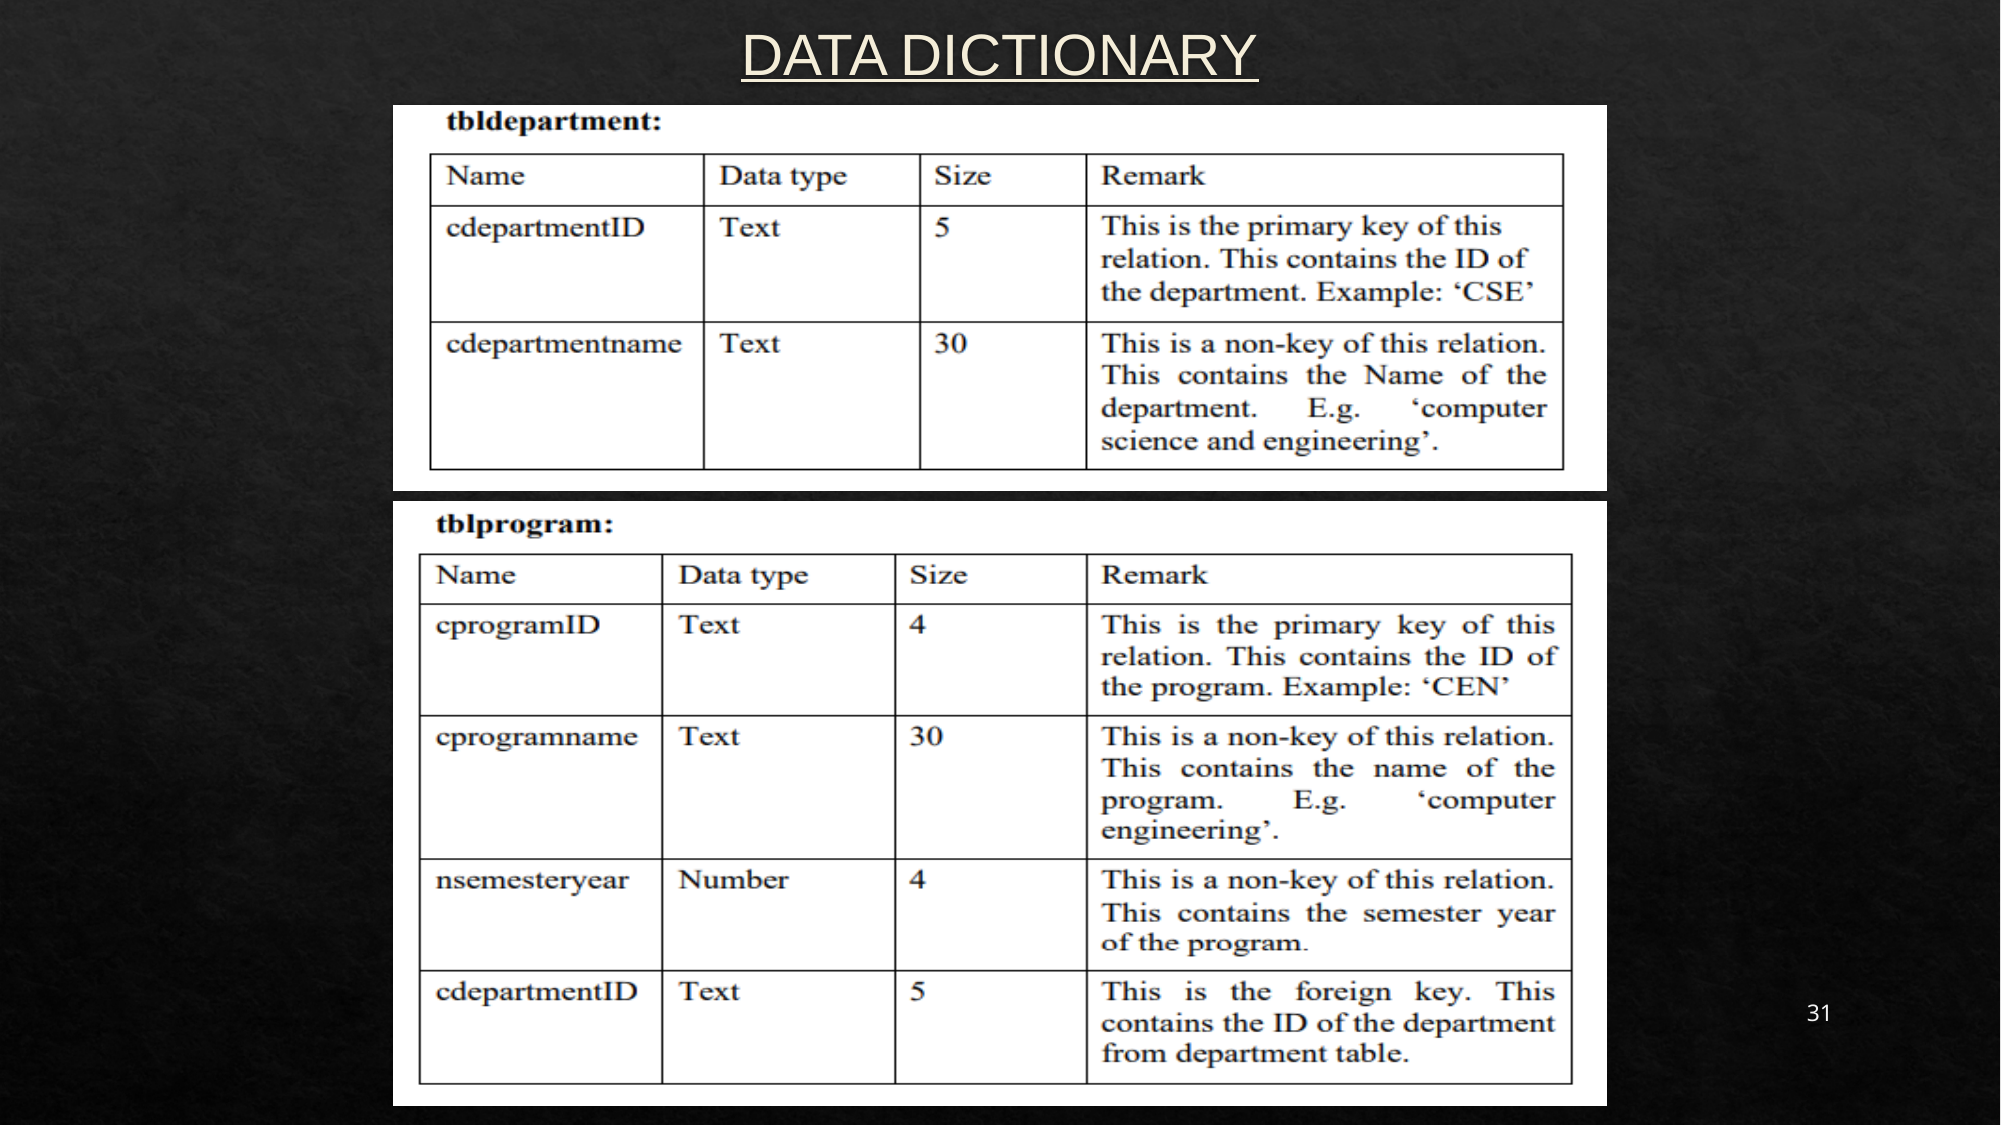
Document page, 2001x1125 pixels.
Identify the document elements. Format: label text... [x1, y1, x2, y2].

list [393, 105, 1607, 491]
picture [393, 501, 1607, 1106]
slide_number 31 [1724, 984, 1849, 1045]
title DATA DICTIONARY [299, 19, 1700, 95]
